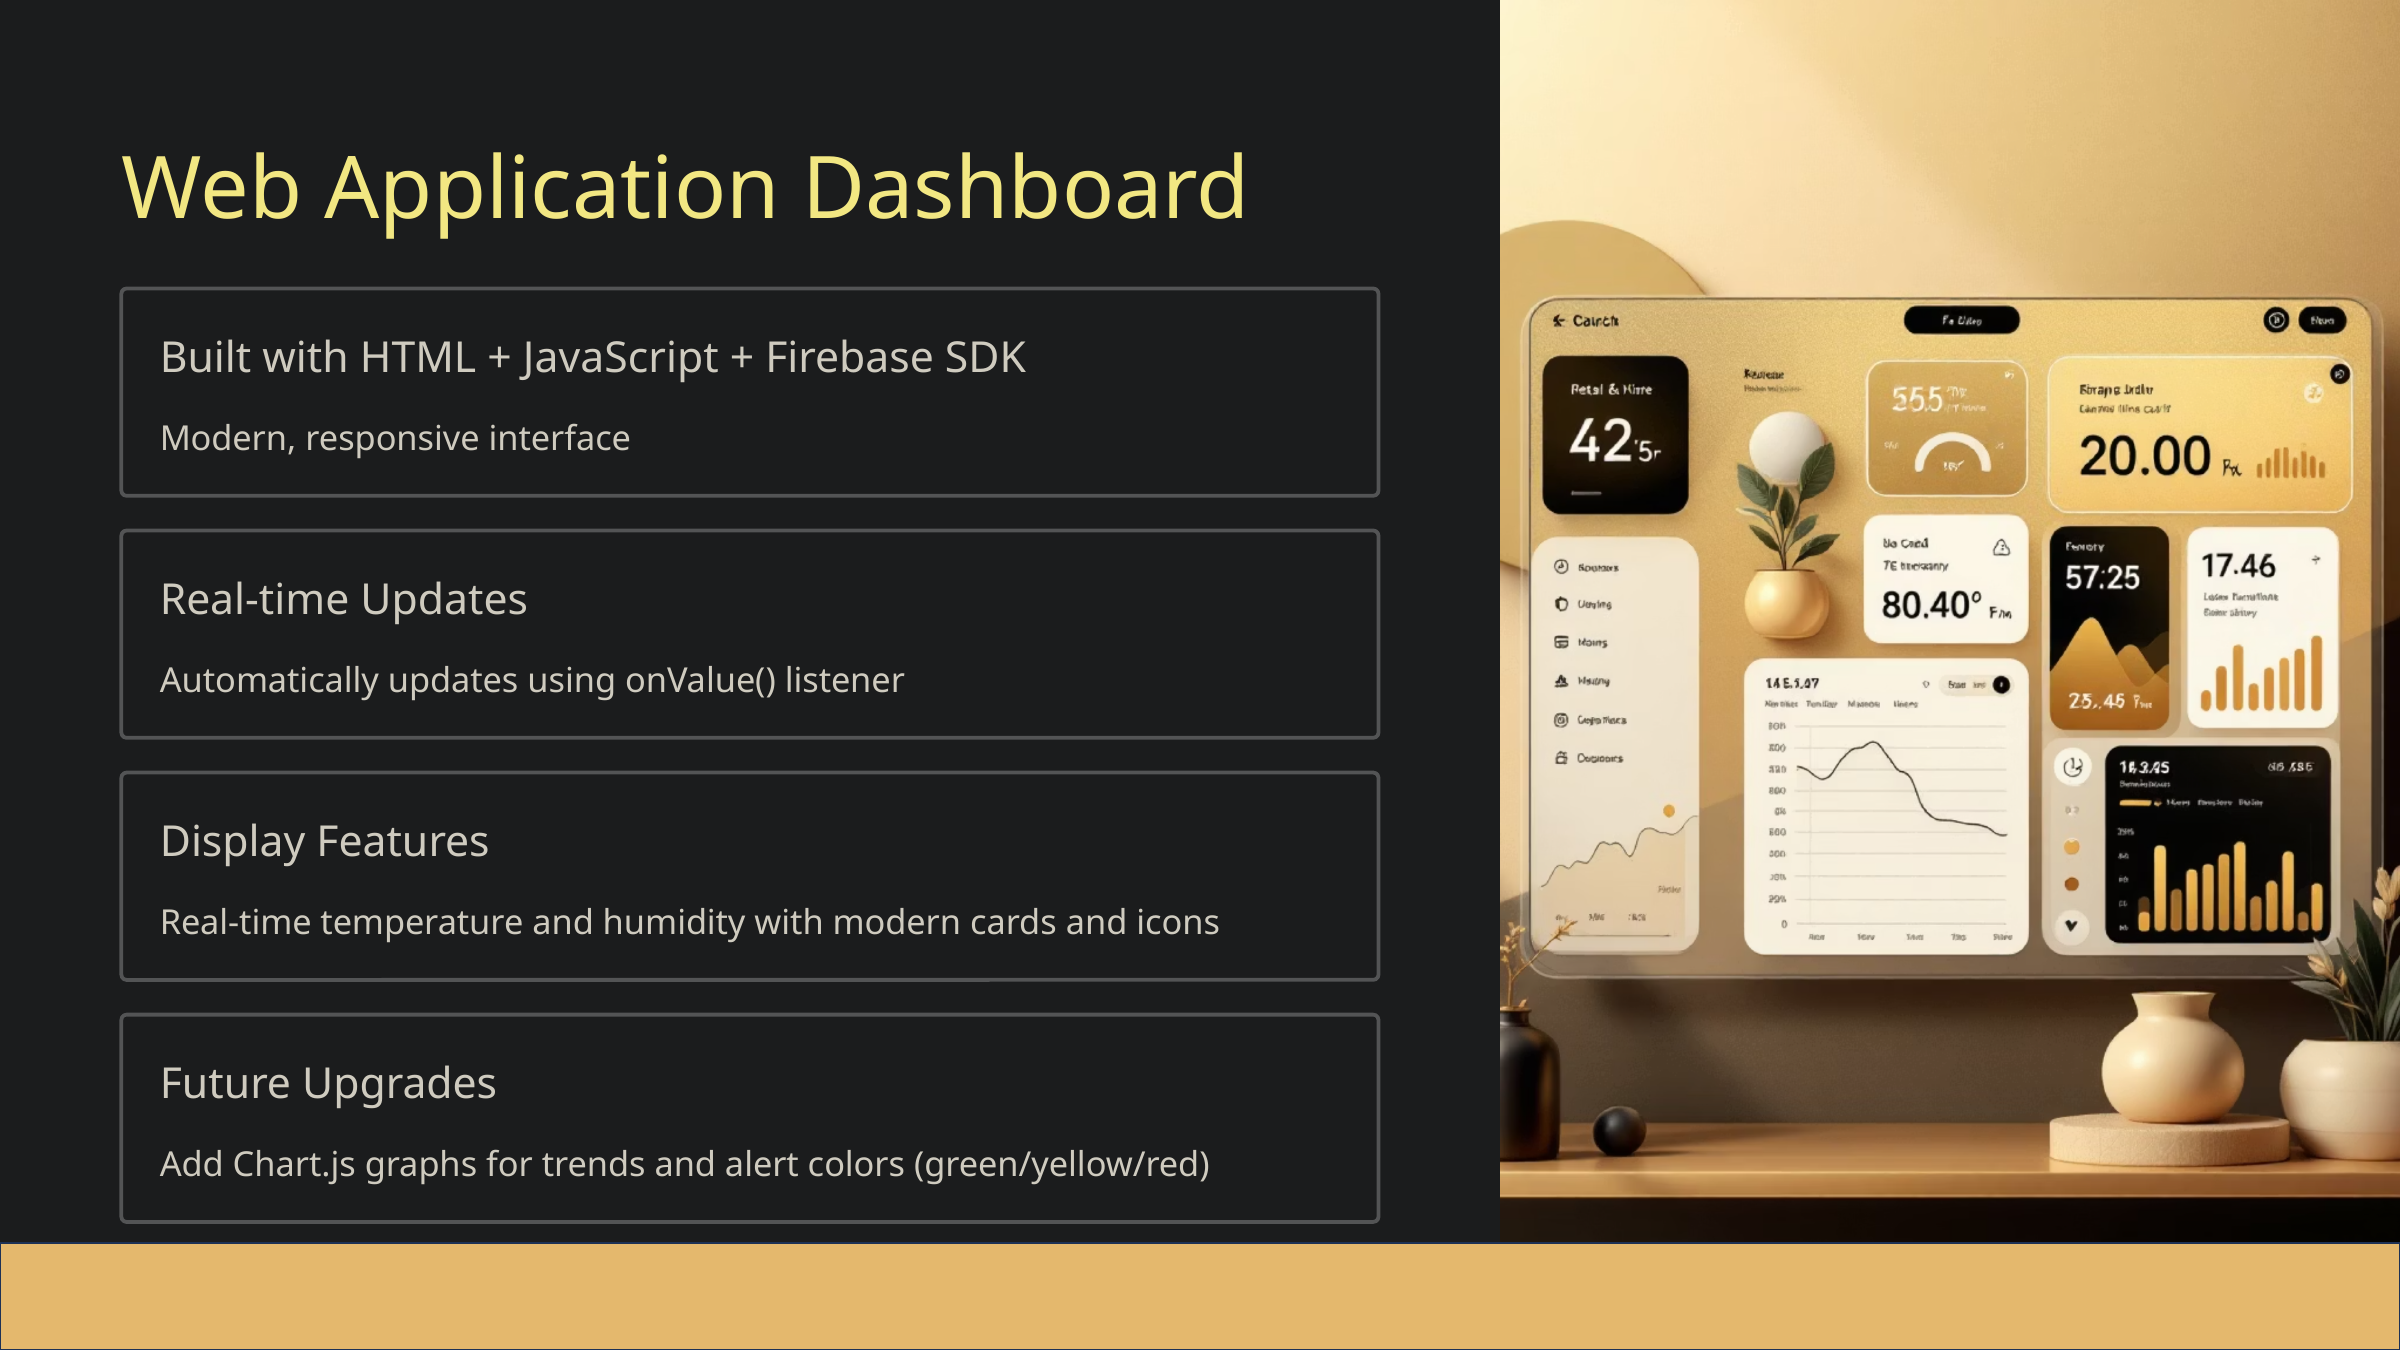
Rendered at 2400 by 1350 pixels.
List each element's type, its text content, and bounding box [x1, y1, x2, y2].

text_box Web Application Dashboard [121, 127, 1306, 237]
text_box Future Upgrades [159, 1053, 594, 1108]
text_box [121, 1014, 1379, 1222]
text_box [121, 288, 1379, 496]
text_box Display Features [159, 810, 594, 866]
picture [1499, 0, 2400, 1350]
text_box [121, 530, 1379, 738]
text_box [121, 772, 1379, 980]
text_box Built with HTML + JavaScript + Firebase SDK [159, 326, 1106, 381]
text_box Automatically updates using onValue() listener [159, 643, 1341, 700]
text_box Modern, responsive interface [159, 401, 1341, 458]
text_box Real-time Updates [159, 568, 594, 624]
text_box [0, 1242, 1499, 1350]
text_box Real-time temperature and humidity with modern cards and icons [159, 885, 1341, 942]
text_box Add Chart.js graphs for trends and alert colors (green/yellow/red) [159, 1128, 1341, 1184]
